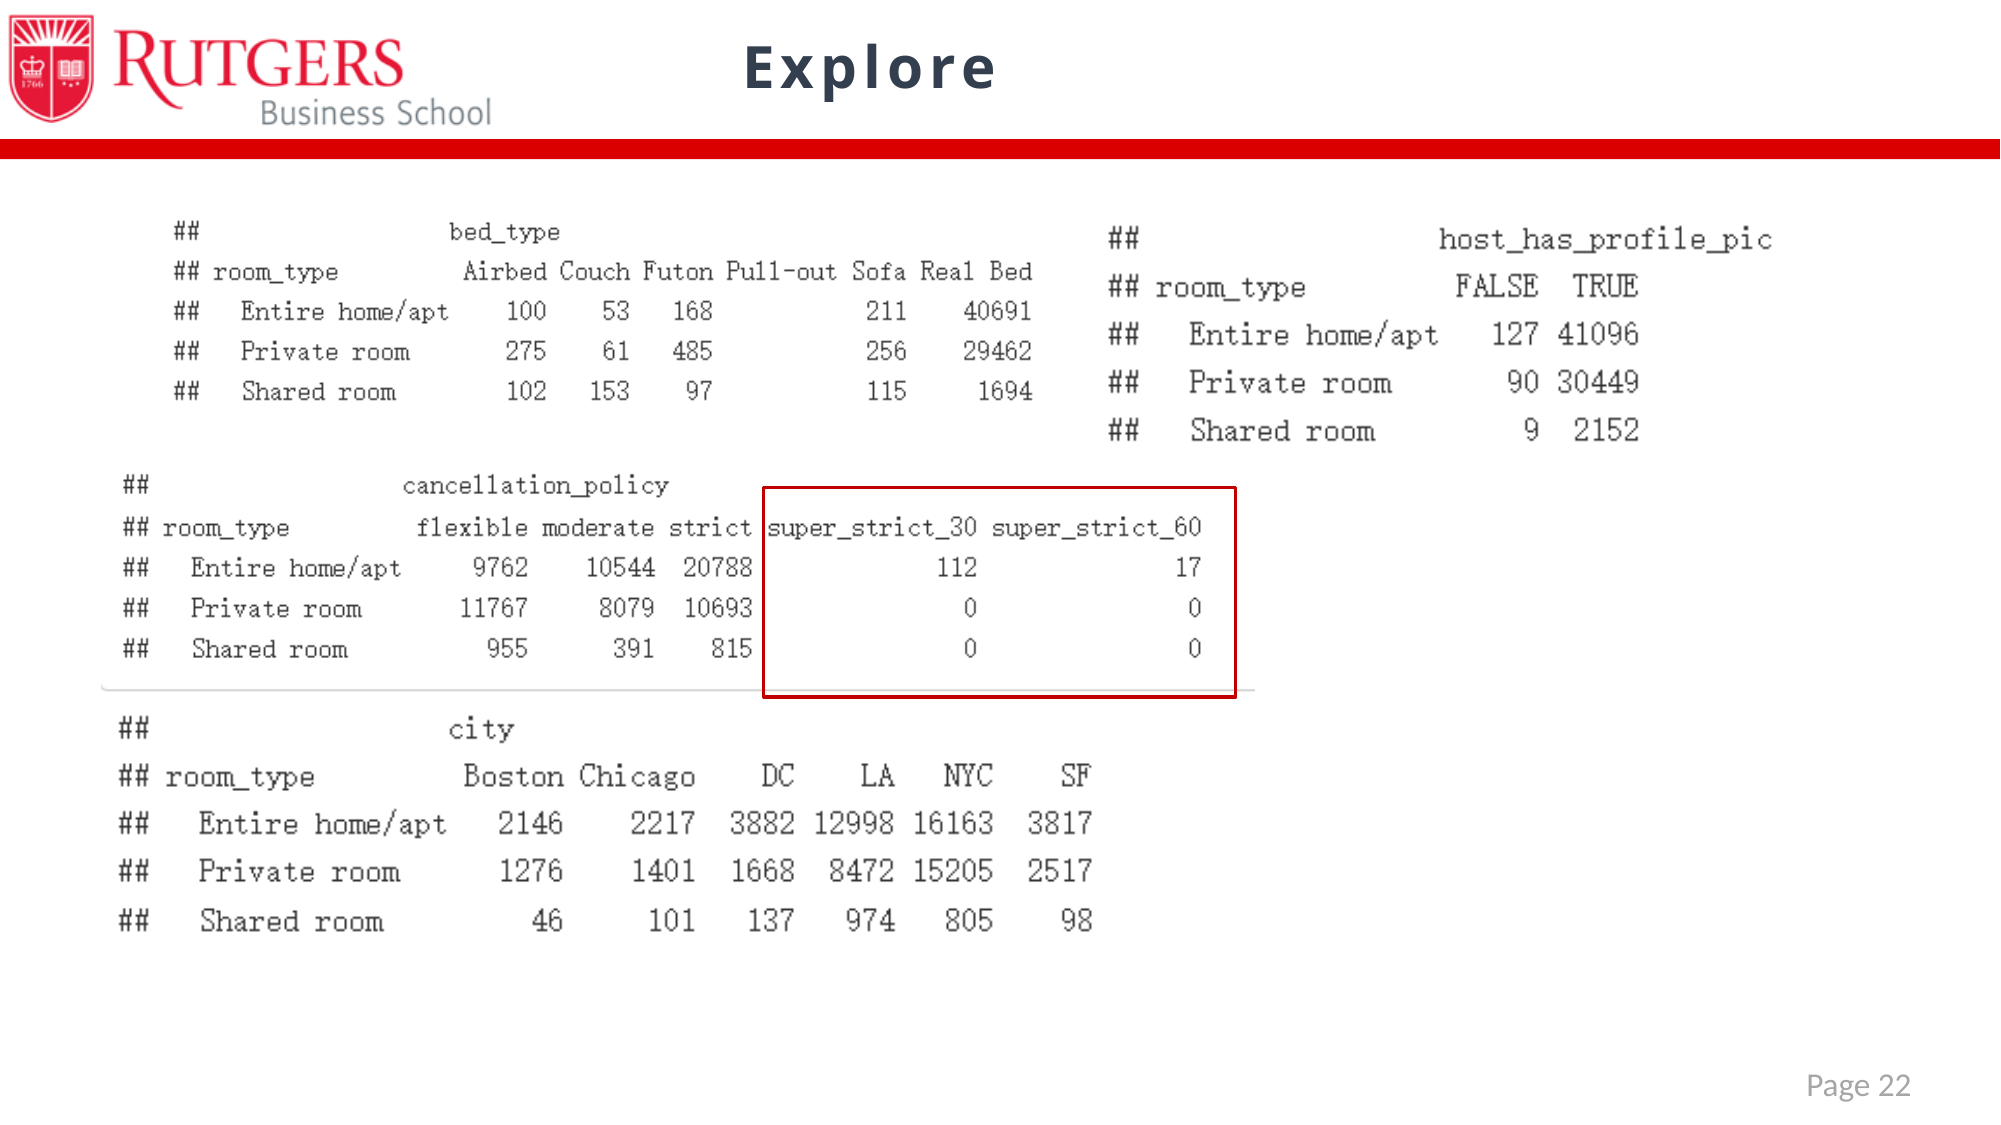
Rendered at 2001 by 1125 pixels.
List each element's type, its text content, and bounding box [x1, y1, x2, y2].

picture [101, 202, 1809, 695]
picture [3, 6, 507, 138]
text_box Explore [727, 22, 1012, 108]
picture [101, 702, 1158, 969]
